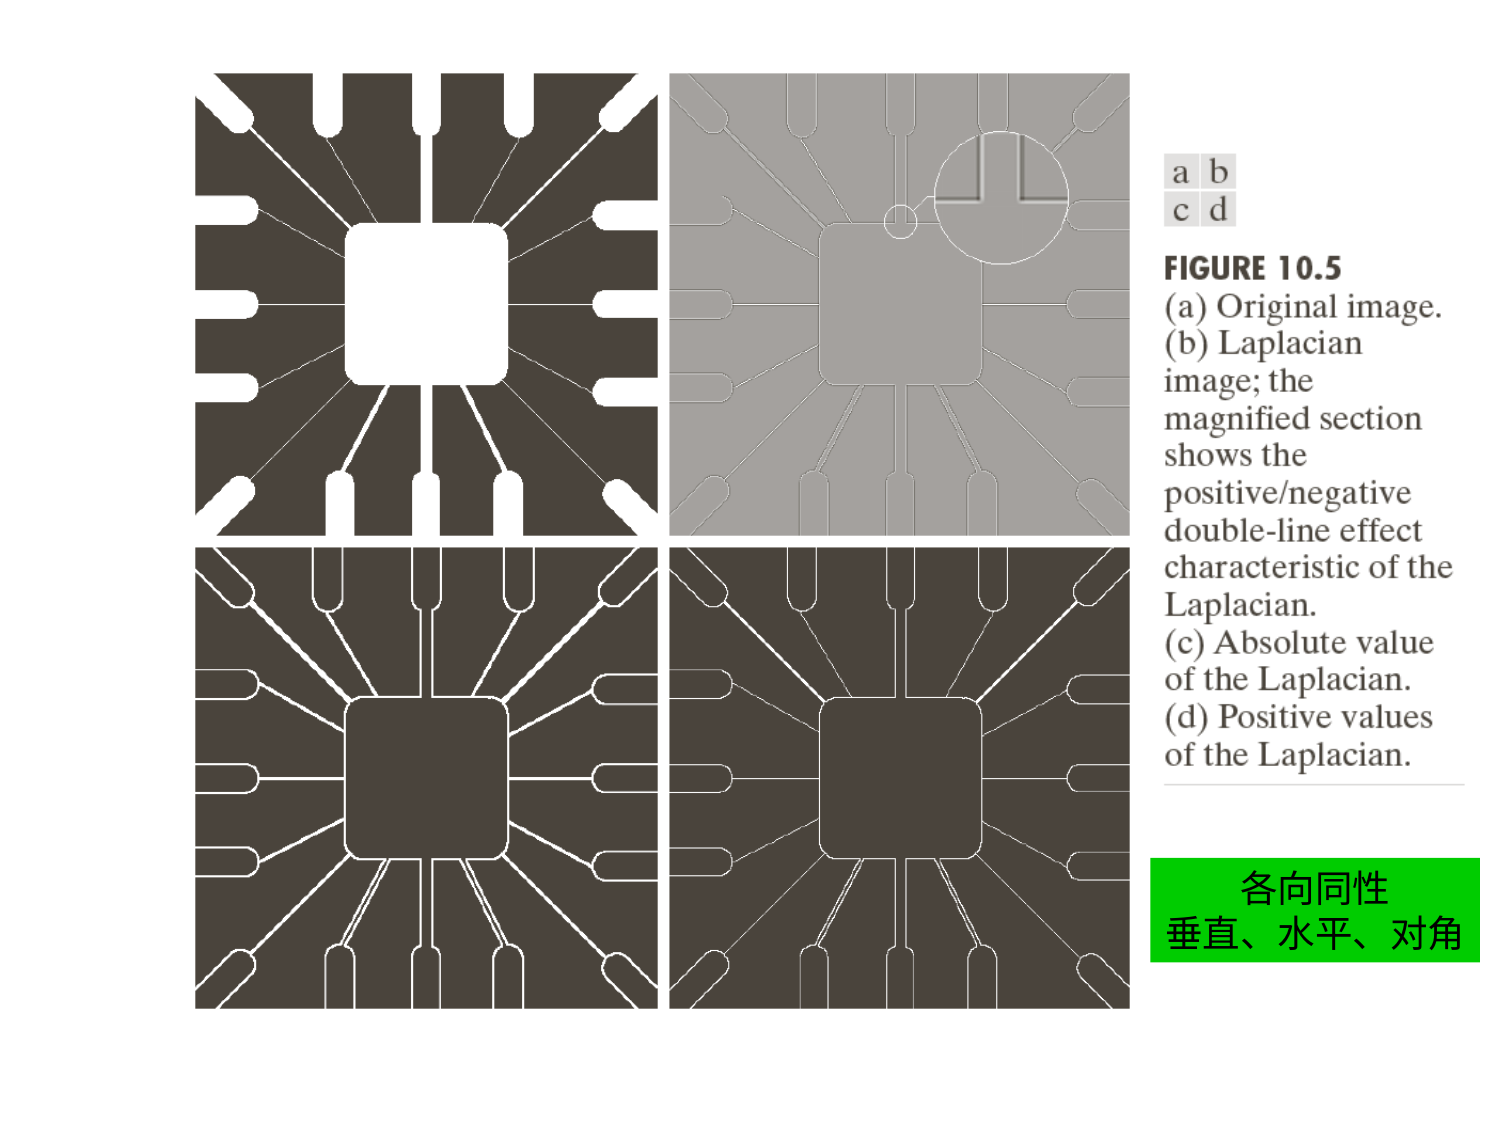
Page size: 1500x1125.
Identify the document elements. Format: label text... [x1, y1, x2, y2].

picture [1153, 143, 1477, 814]
picture [190, 66, 1135, 1013]
text_box 各向同性 垂直、水平、对角 [1150, 857, 1480, 963]
